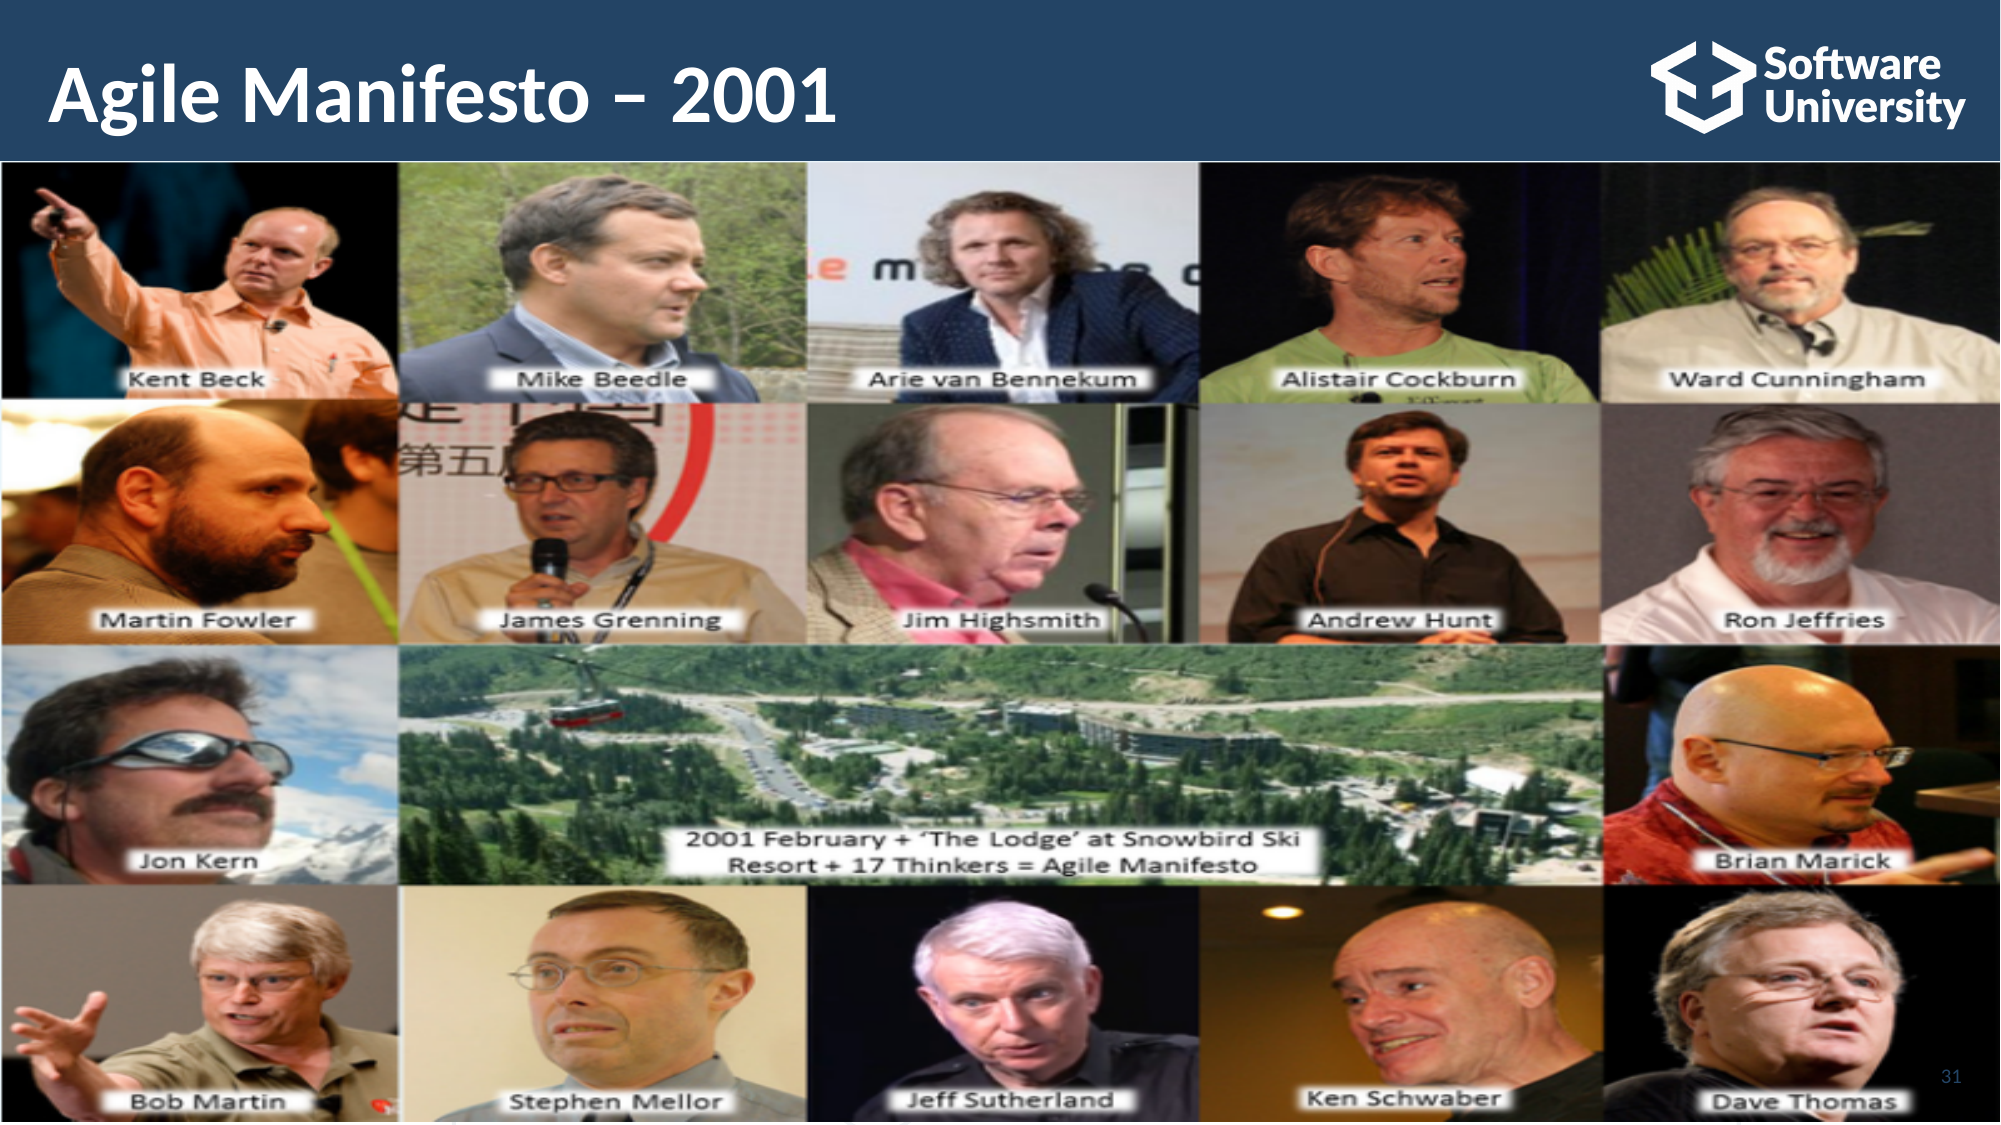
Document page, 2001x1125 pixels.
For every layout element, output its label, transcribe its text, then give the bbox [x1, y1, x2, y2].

title Agile Manifesto – 2001 [31, 16, 1625, 158]
picture [1651, 41, 1966, 134]
picture [0, 161, 2000, 1123]
